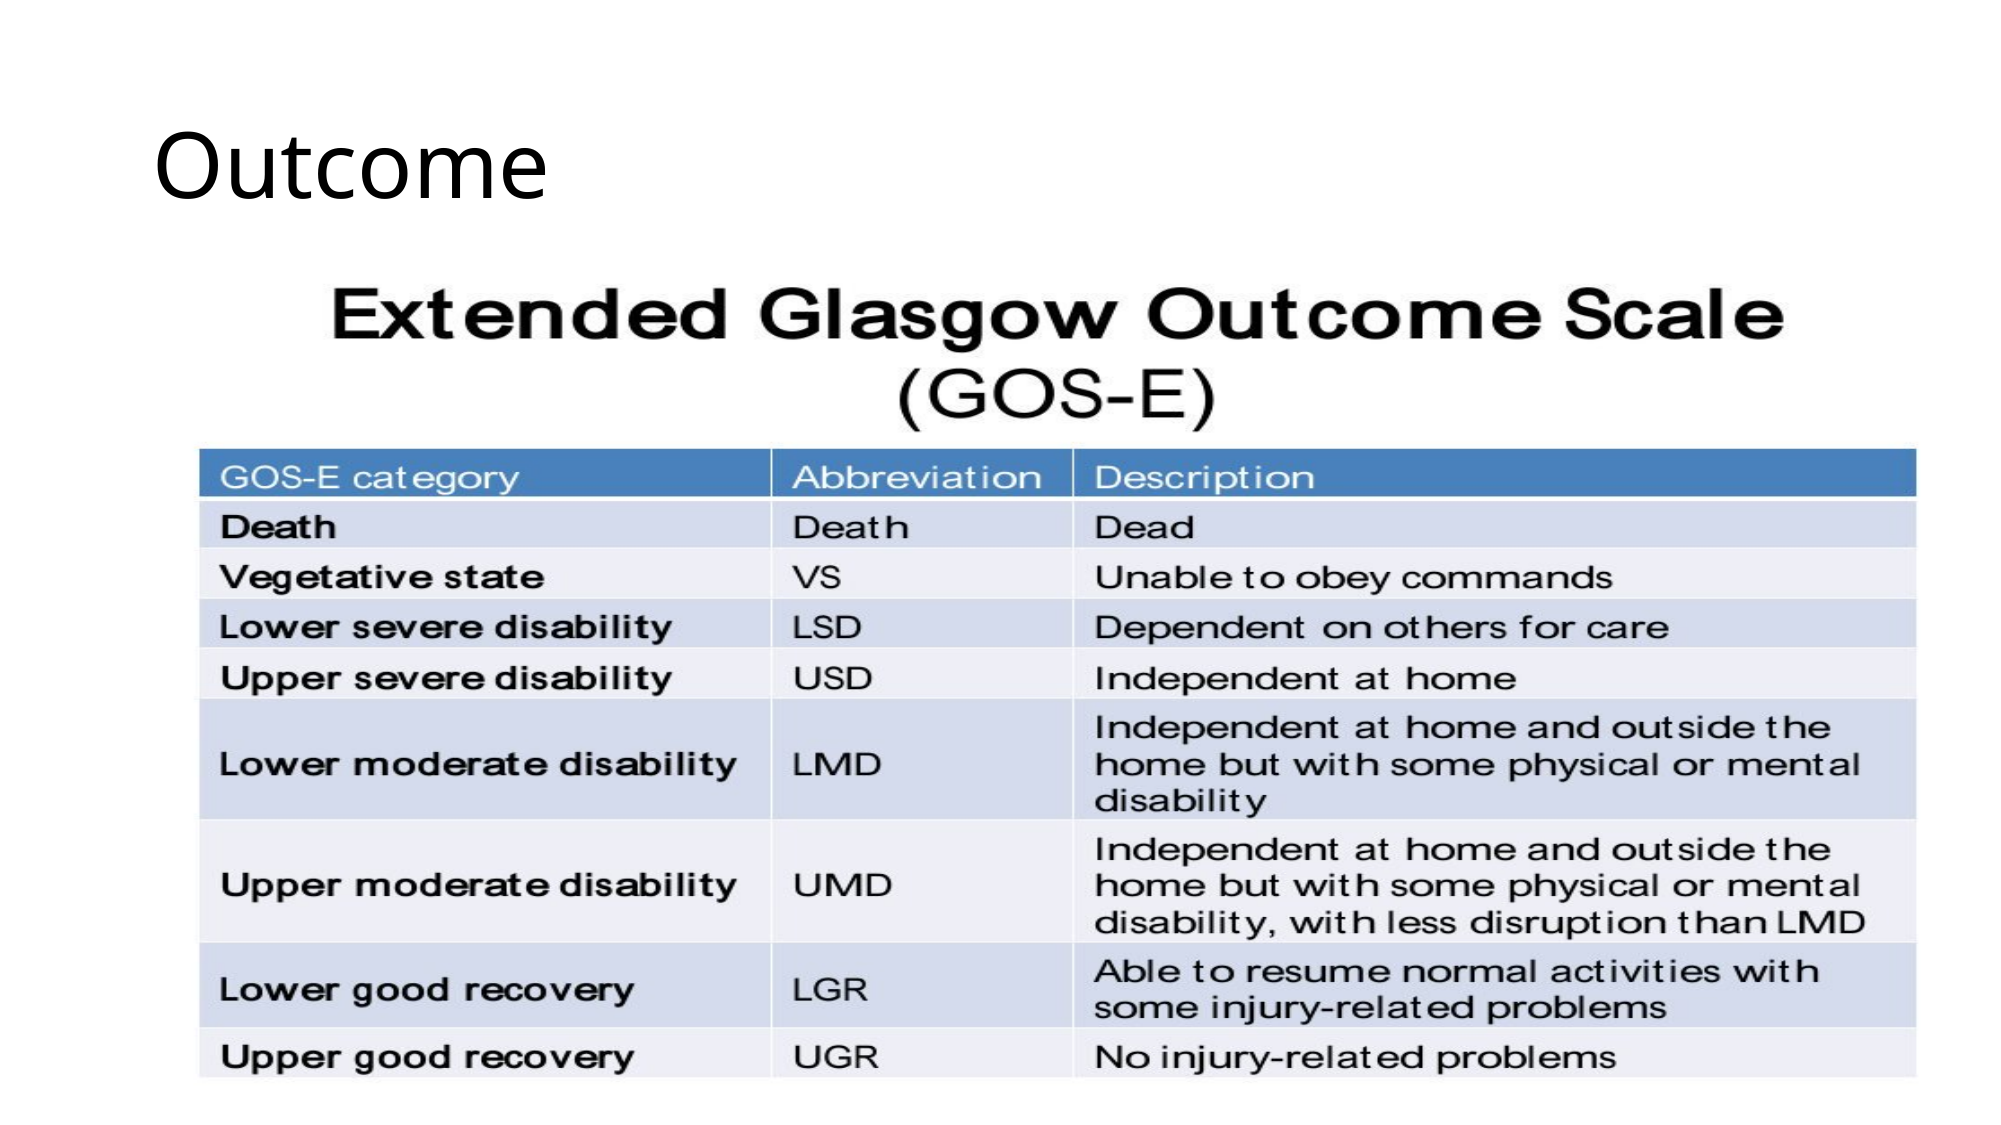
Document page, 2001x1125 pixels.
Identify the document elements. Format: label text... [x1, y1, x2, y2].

title Outcome [137, 59, 1863, 256]
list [137, 256, 1976, 1125]
